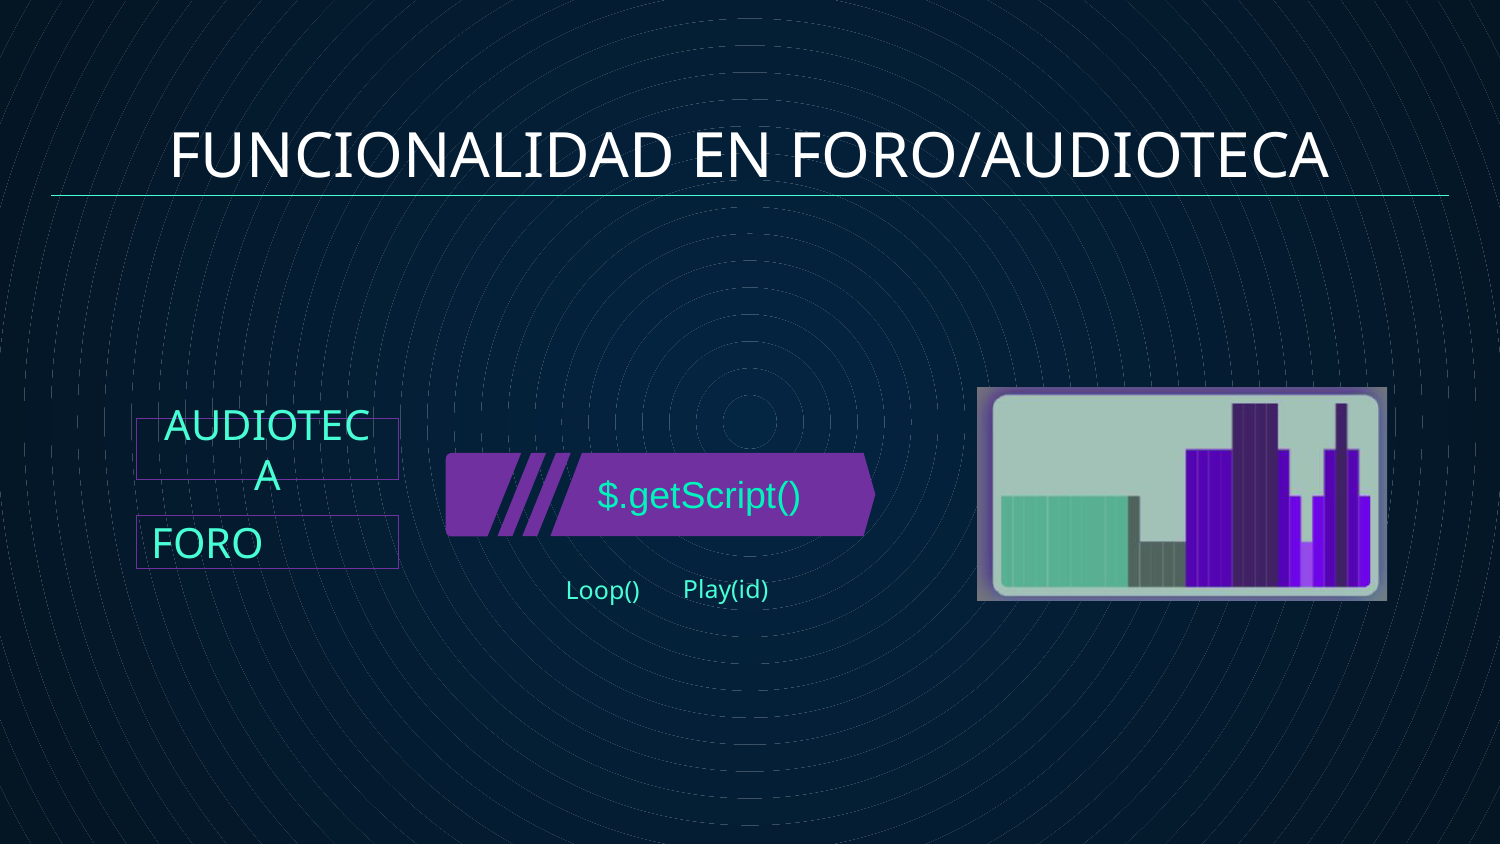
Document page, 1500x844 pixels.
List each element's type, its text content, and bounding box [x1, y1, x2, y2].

text_box FORO [136, 515, 399, 569]
title FUNCIONALIDAD EN FORO/AUDIOTECA [51, 105, 1449, 195]
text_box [445, 452, 876, 537]
title AUDIOTECA [136, 418, 399, 480]
picture [976, 387, 1388, 602]
title Play(id) [667, 558, 971, 591]
title FUNCIONALIDAD EN FORO/AUDIOTECA [51, 202, 1449, 206]
title Loop() [550, 570, 722, 579]
